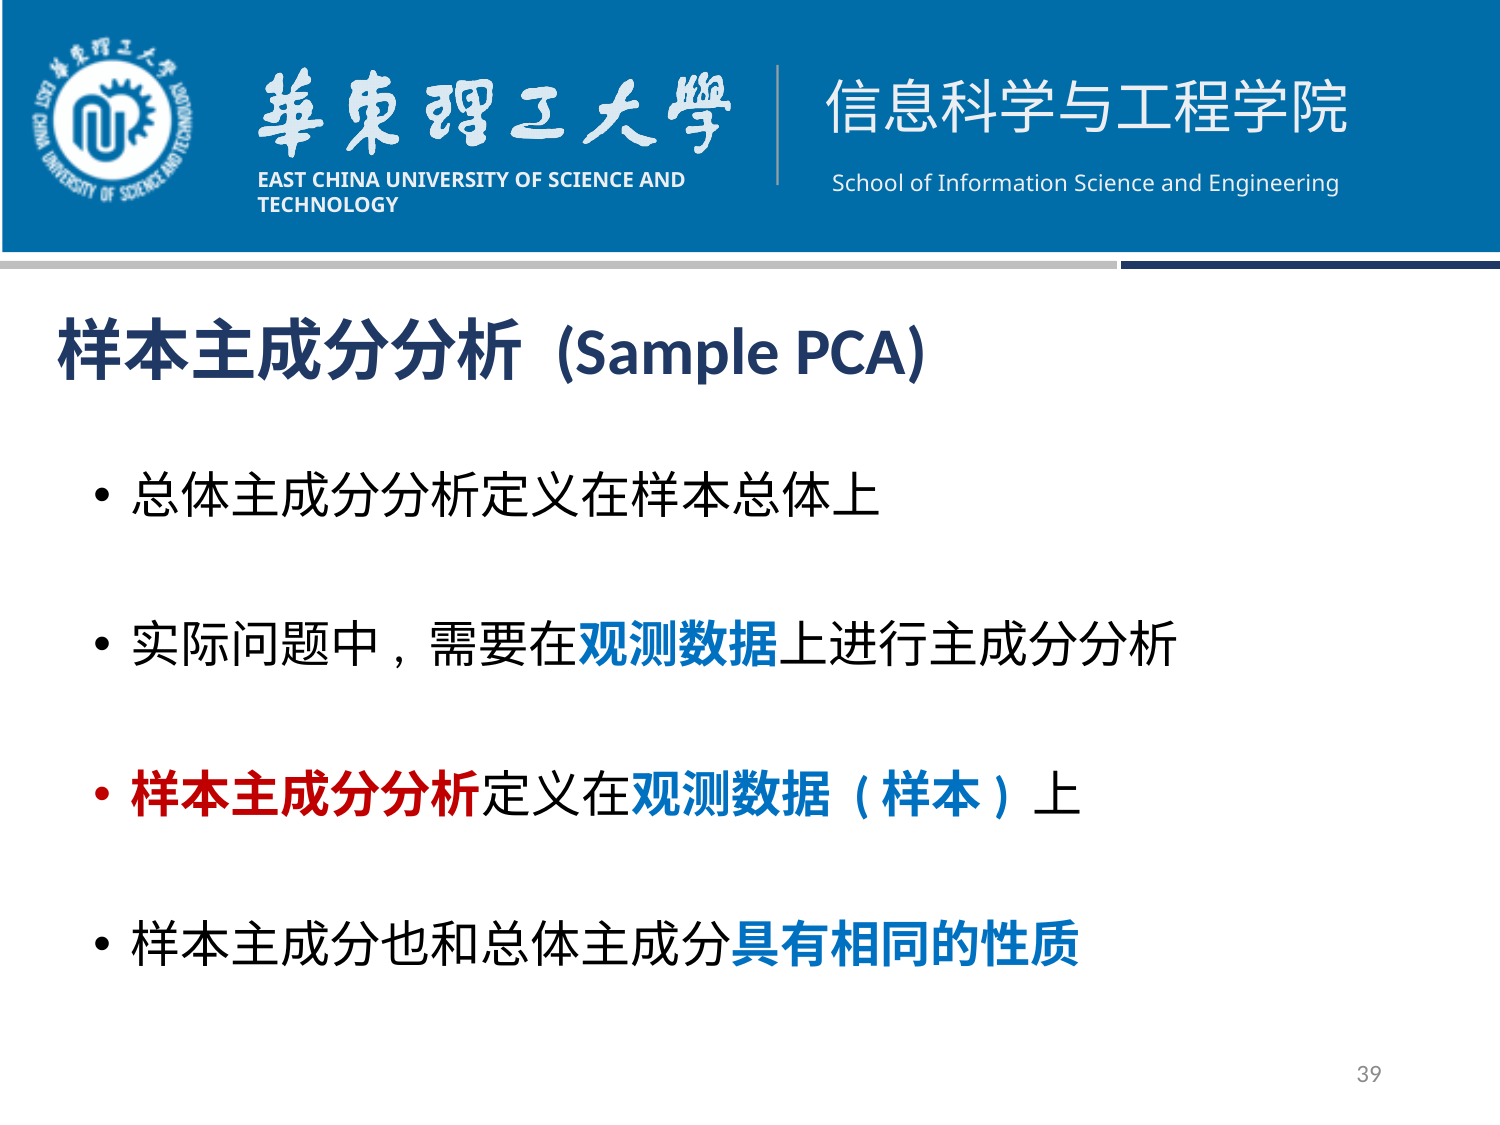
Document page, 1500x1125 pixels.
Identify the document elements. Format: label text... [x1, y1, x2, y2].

slide_number 39 [1059, 1042, 1397, 1103]
text_box 样本主成分分析 (Sample PCA) [45, 271, 1408, 435]
list 总体主成分分析定义在样本总体上 实际问题中, 需要在观测数据上进行主成分分析 样本主成分分析定义在观测数据 (样本) 上 样本主成分也和总体主成分具有相同的性质 [78, 462, 1429, 986]
picture [22, 32, 202, 214]
